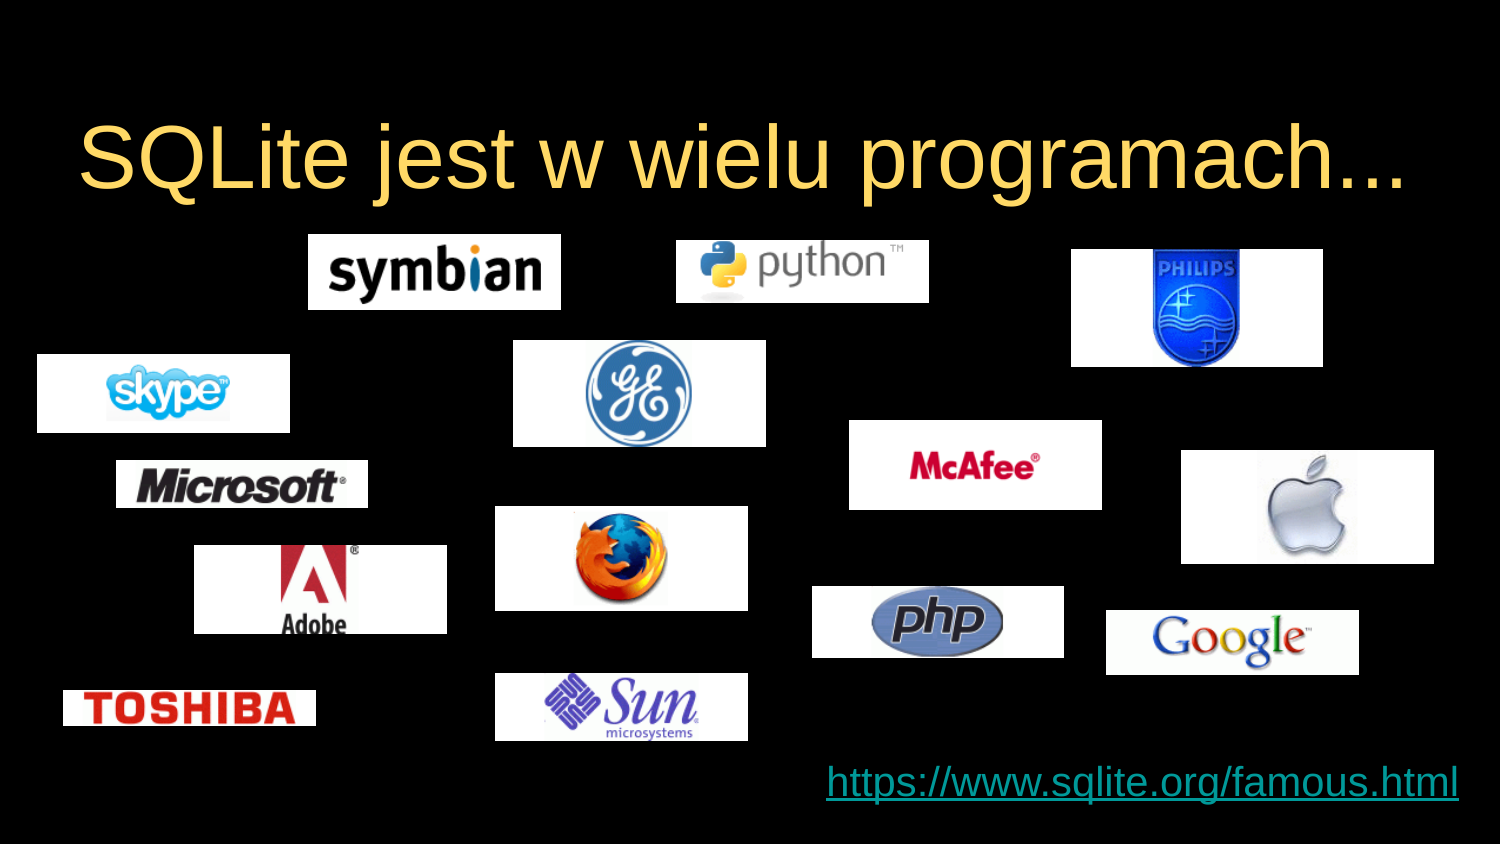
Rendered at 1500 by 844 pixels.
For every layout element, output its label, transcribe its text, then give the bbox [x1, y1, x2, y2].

picture [495, 505, 748, 611]
picture [307, 233, 561, 310]
picture [37, 354, 290, 433]
picture [512, 340, 766, 447]
picture [1070, 249, 1324, 367]
picture [115, 460, 369, 508]
picture [675, 239, 929, 303]
picture [194, 545, 447, 634]
picture [62, 689, 316, 726]
title SQLite jest w wielu programach... [14, 71, 1474, 235]
text_box https://www.sqlite.org/famous.html [812, 750, 1474, 808]
picture [1180, 450, 1434, 564]
picture [849, 420, 1102, 510]
picture [811, 586, 1065, 658]
picture [495, 673, 748, 741]
picture [1105, 610, 1359, 676]
